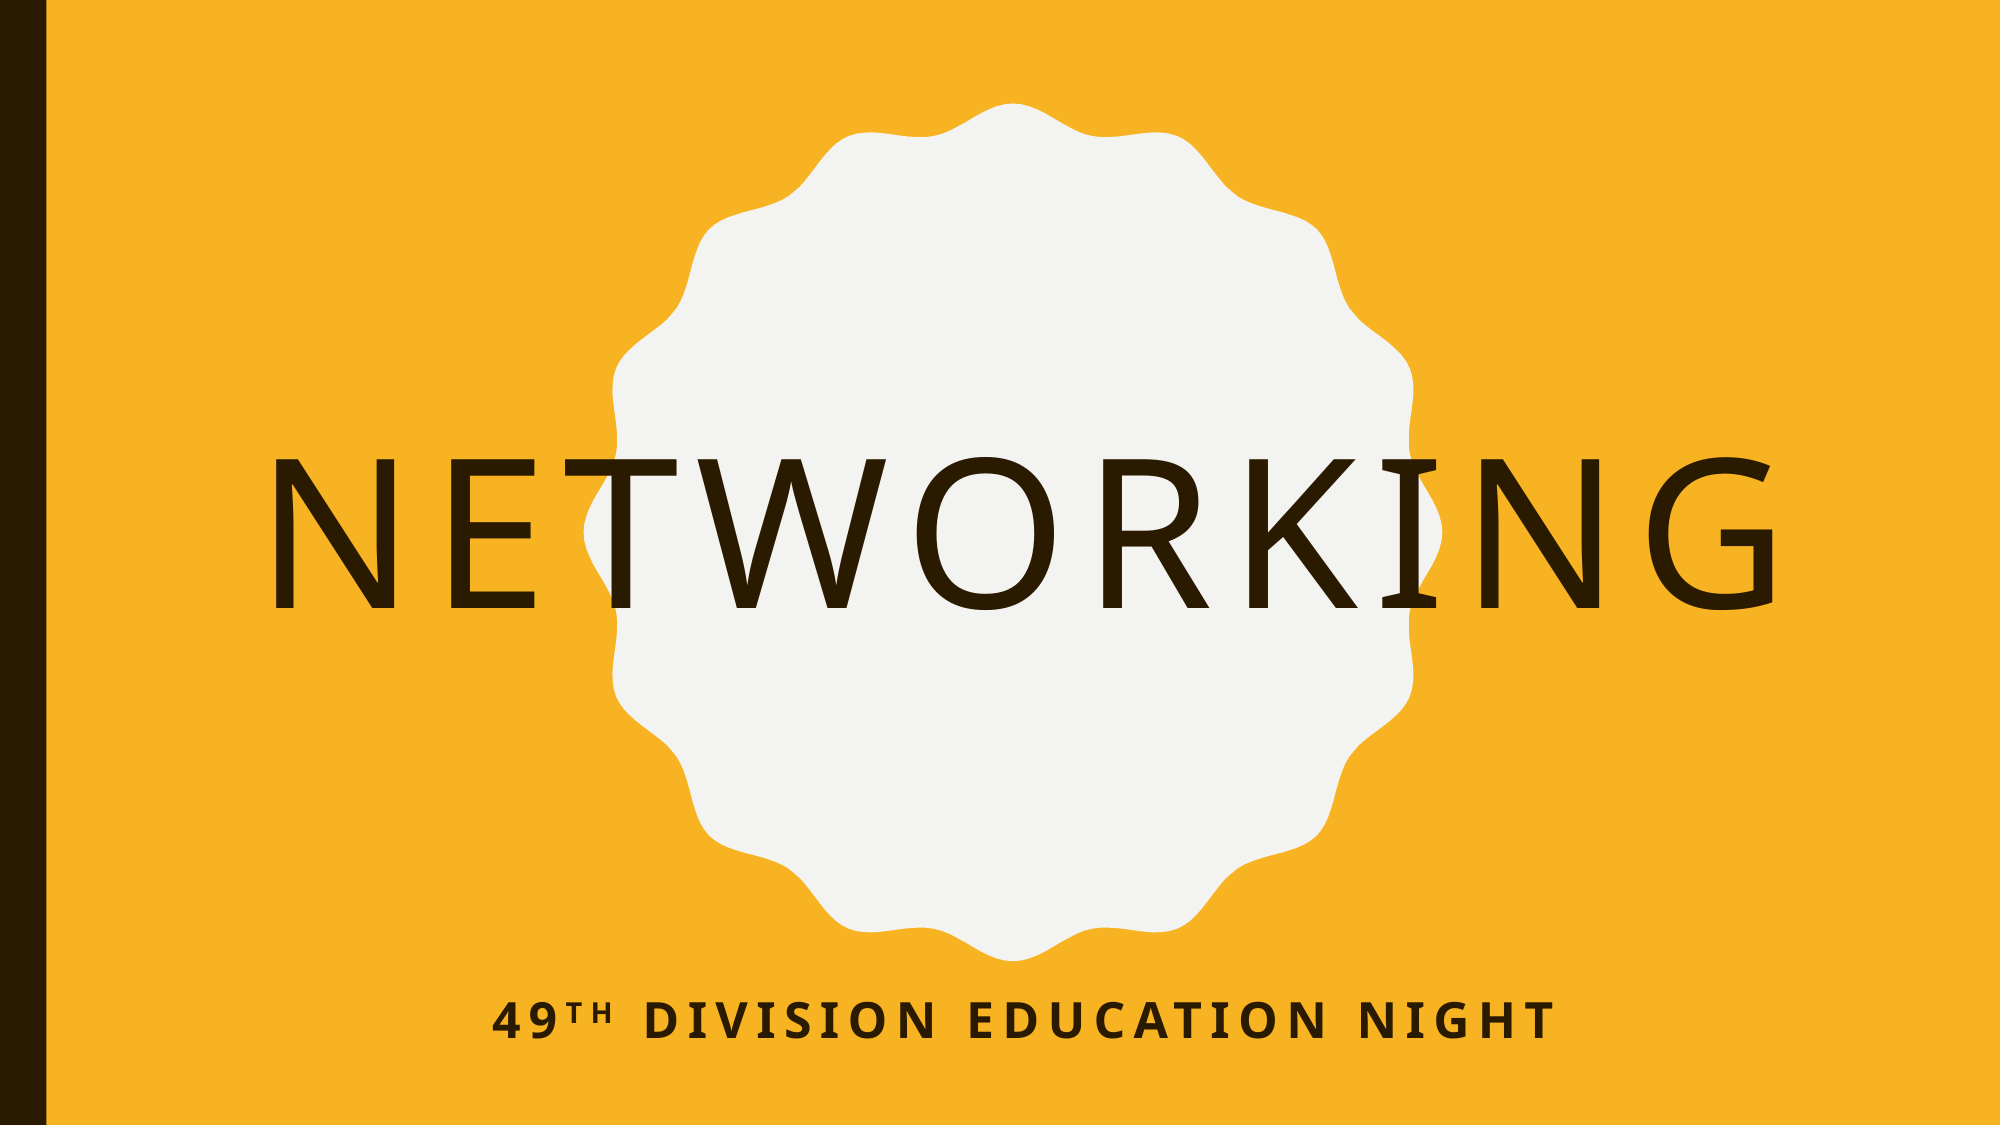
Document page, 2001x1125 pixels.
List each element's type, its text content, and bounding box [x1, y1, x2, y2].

title Networking [176, 180, 1870, 902]
subtitle 49th Division Education Night [363, 980, 1684, 1103]
